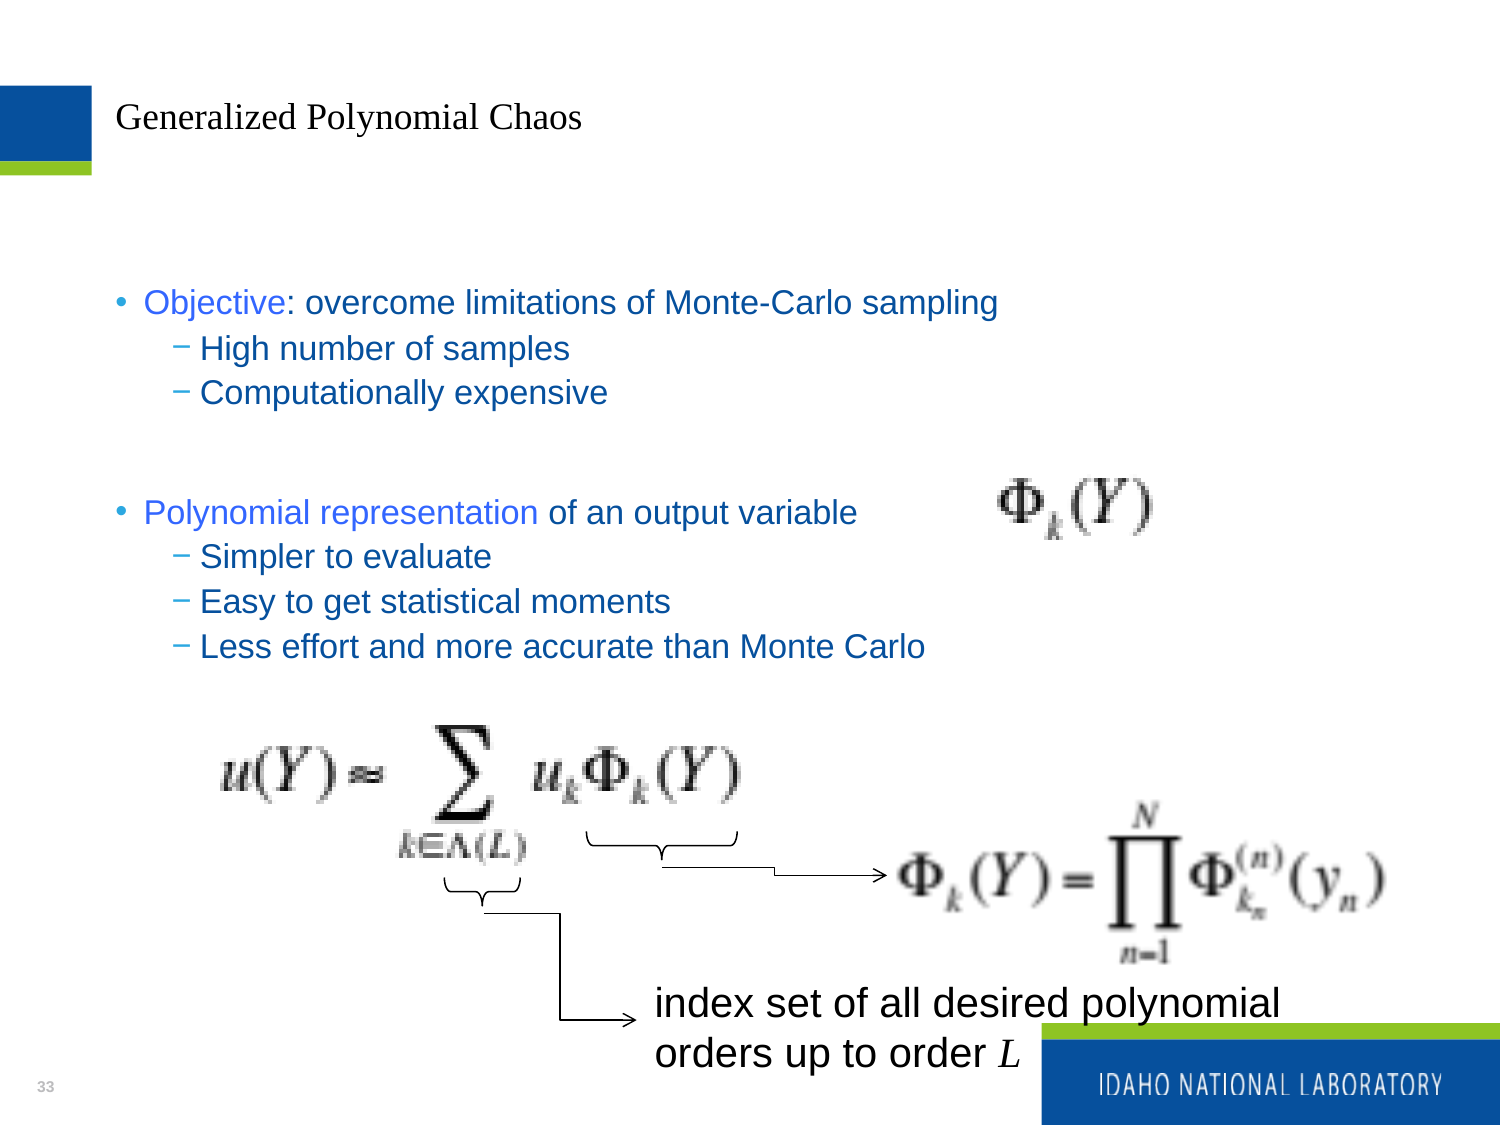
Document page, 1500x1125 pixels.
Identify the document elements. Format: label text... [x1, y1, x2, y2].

slide_number 32 [19, 1065, 73, 1125]
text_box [990, 462, 1158, 549]
text_box index set of all desired polynomial orders up to order L [639, 968, 1390, 1084]
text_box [212, 713, 745, 876]
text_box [662, 867, 888, 876]
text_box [483, 913, 637, 1021]
title Generalized Polynomial Chaos [115, 91, 1397, 258]
list Objective: overcome limitations of Monte-Carlo sampling High number of samples Computationally expensive Polynomial representation of an output variable Simpler to evaluate Easy to get statistical moments Less effort and more accurate than Monte Carlo [115, 285, 1397, 1000]
text_box [444, 877, 521, 906]
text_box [890, 786, 1388, 969]
